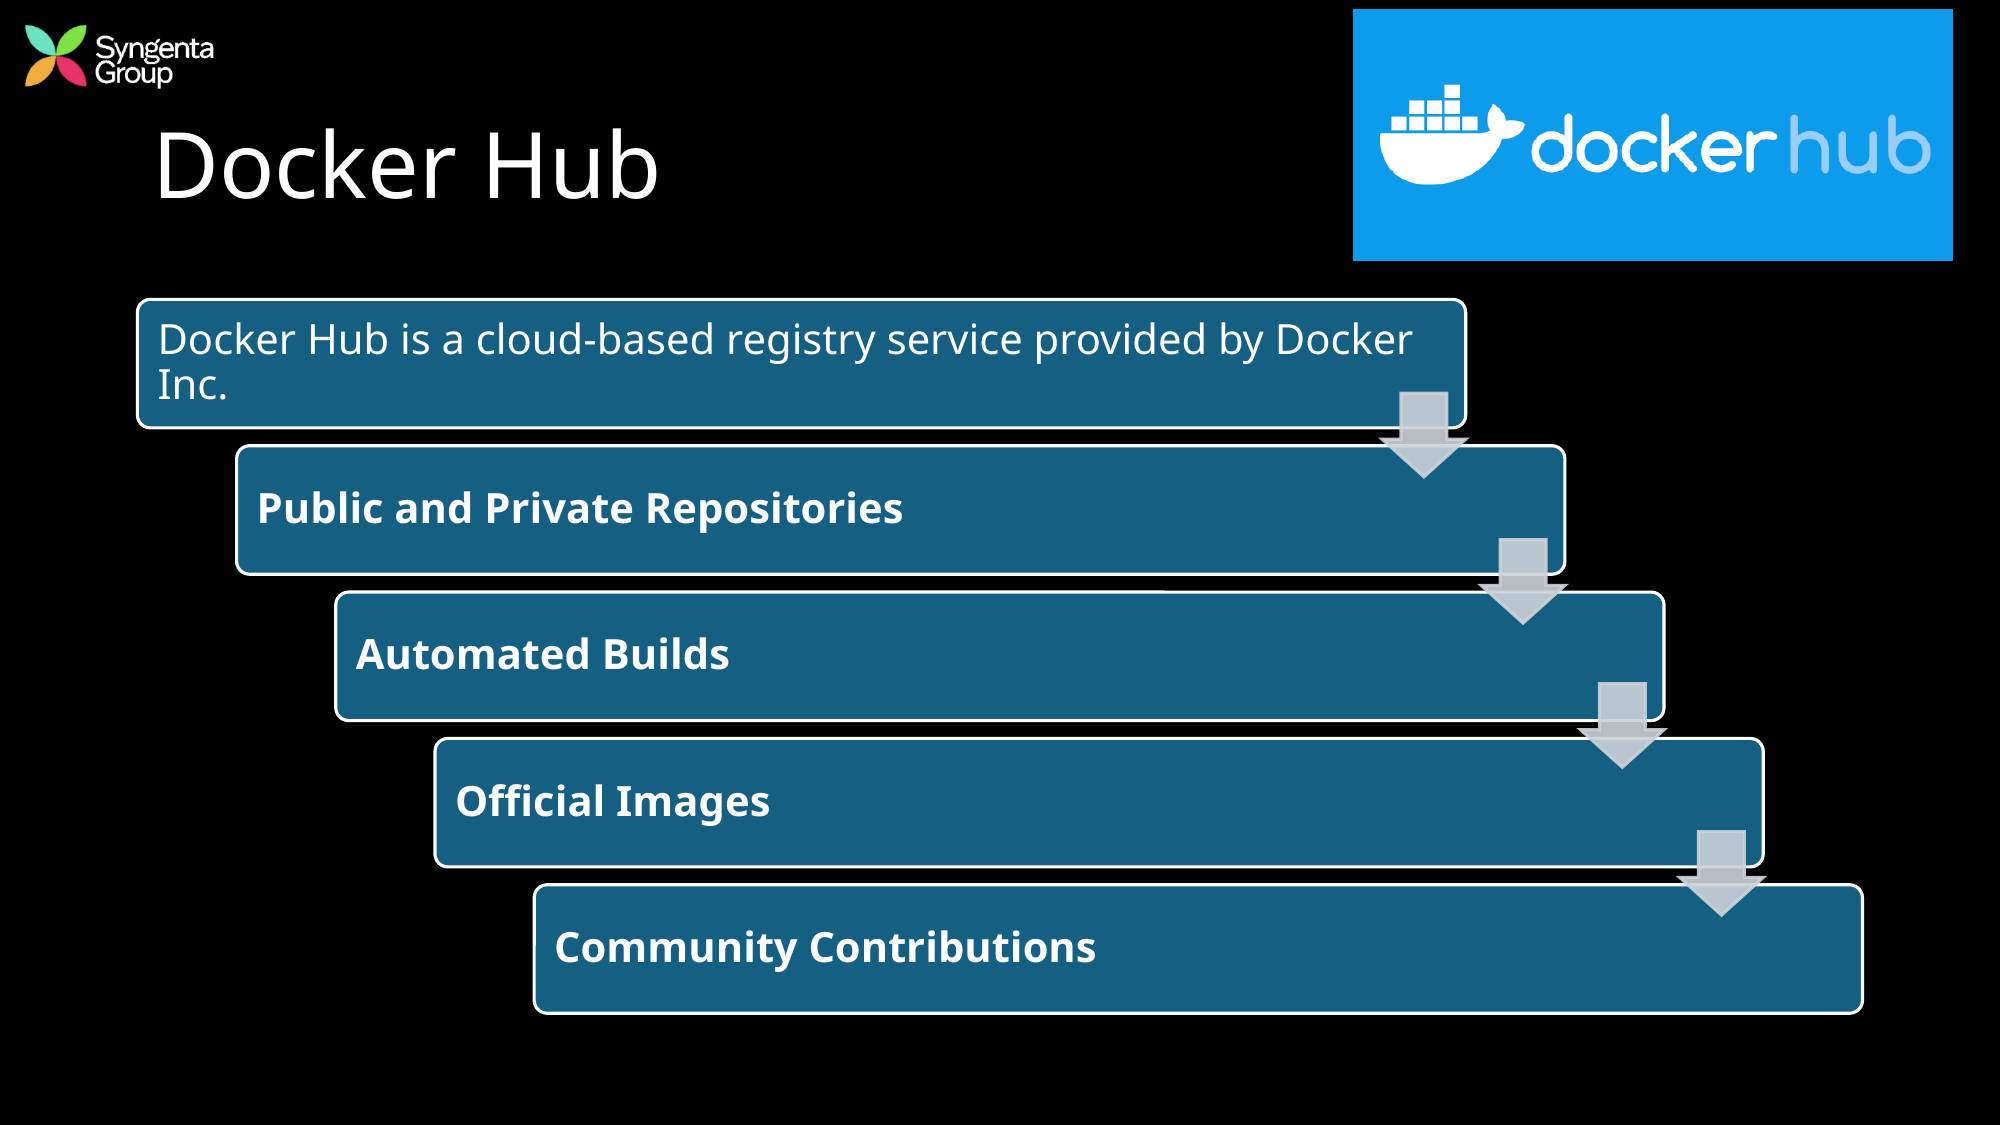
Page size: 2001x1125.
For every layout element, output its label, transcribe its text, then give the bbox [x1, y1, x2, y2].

picture [1353, 8, 1953, 261]
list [136, 298, 1863, 1014]
title Docker Hub [137, 59, 1863, 278]
picture [2, 6, 235, 113]
